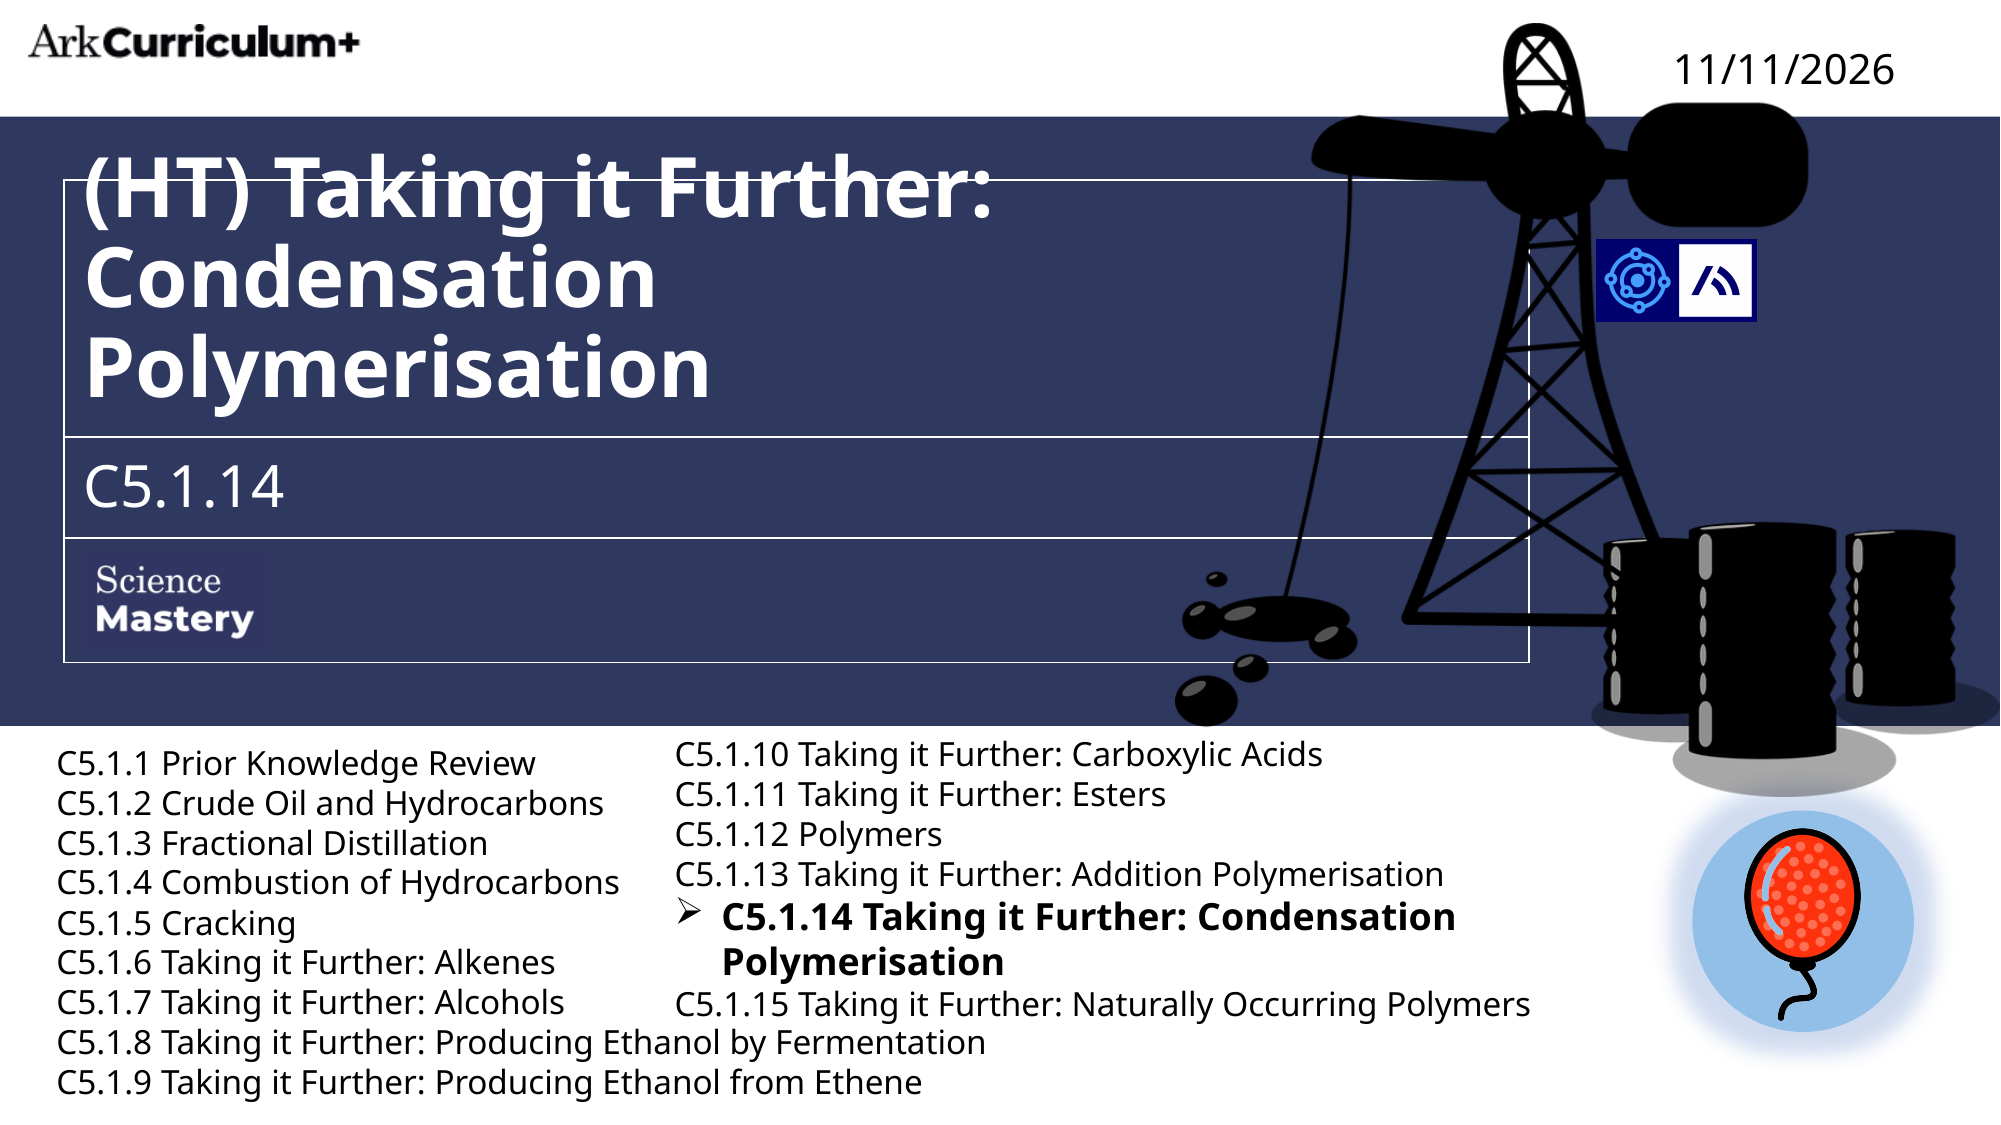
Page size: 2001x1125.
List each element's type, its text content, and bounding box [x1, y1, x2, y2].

picture [83, 550, 270, 653]
title C5.1.14 [83, 444, 1175, 527]
list (HT) Taking it Further: Condensation Polymerisation [83, 215, 1175, 416]
text_box C5.1.1 Prior Knowledge Review C5.1.2 Crude Oil and Hydrocarbons C5.1.3 Fractional Distillation C5.1.4 Combustion of Hydrocarbons C5.1.5 Cracking C5.1.6 Taking it Further: Alkenes C5.1.7 Taking it Further: Alcohols C5.1.8 Taking it Further: Producing Ethanol by Fermentation C5.1.9 Taking it Further: Producing Ethanol from Ethene [41, 734, 1208, 1125]
text_box C5.1.10 Taking it Further: Carboxylic Acids C5.1.11 Taking it Further: Esters C5.1.12 Polymers C5.1.13 Taking it Further: Addition Polymerisation C5.1.14 Taking it Further: Condensation Polymerisation C5.1.15 Taking it Further: Naturally Occurring Polymers [659, 726, 1726, 1031]
picture [1744, 827, 1861, 1021]
picture [1175, 23, 2000, 797]
